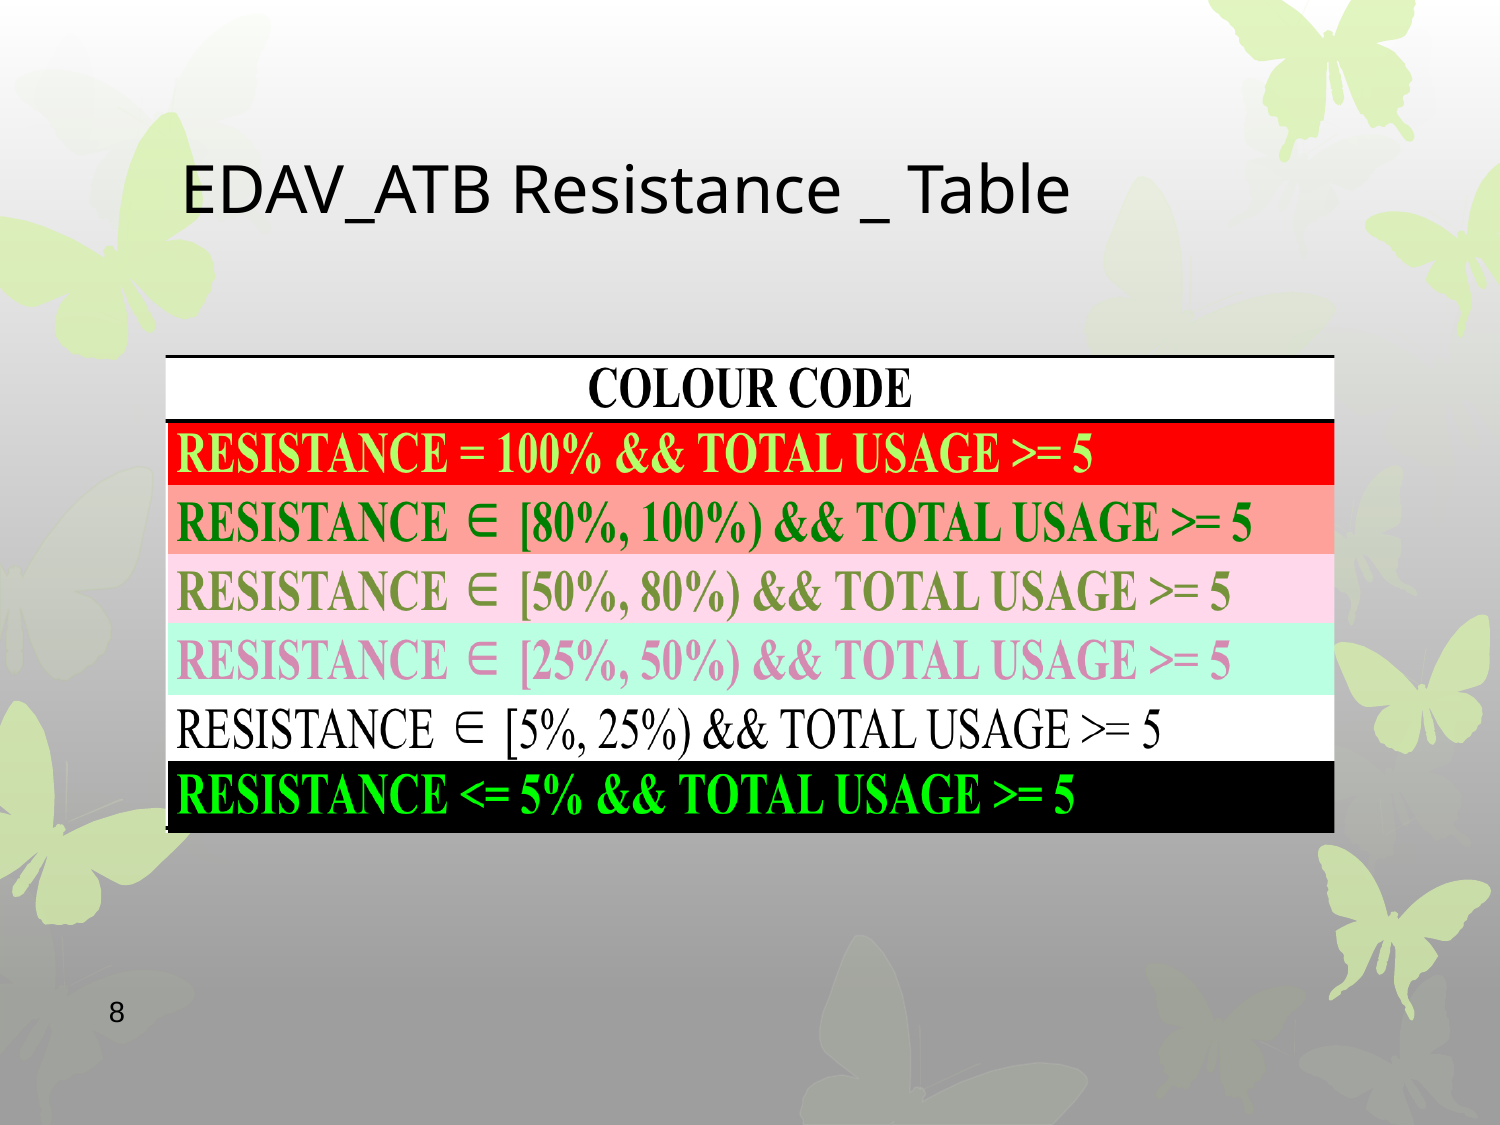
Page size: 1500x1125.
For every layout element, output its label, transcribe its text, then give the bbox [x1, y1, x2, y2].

title EDAV_ATB Resistance _ Table [165, 110, 1335, 263]
slide_number 8 [94, 976, 194, 1037]
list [165, 355, 1335, 833]
